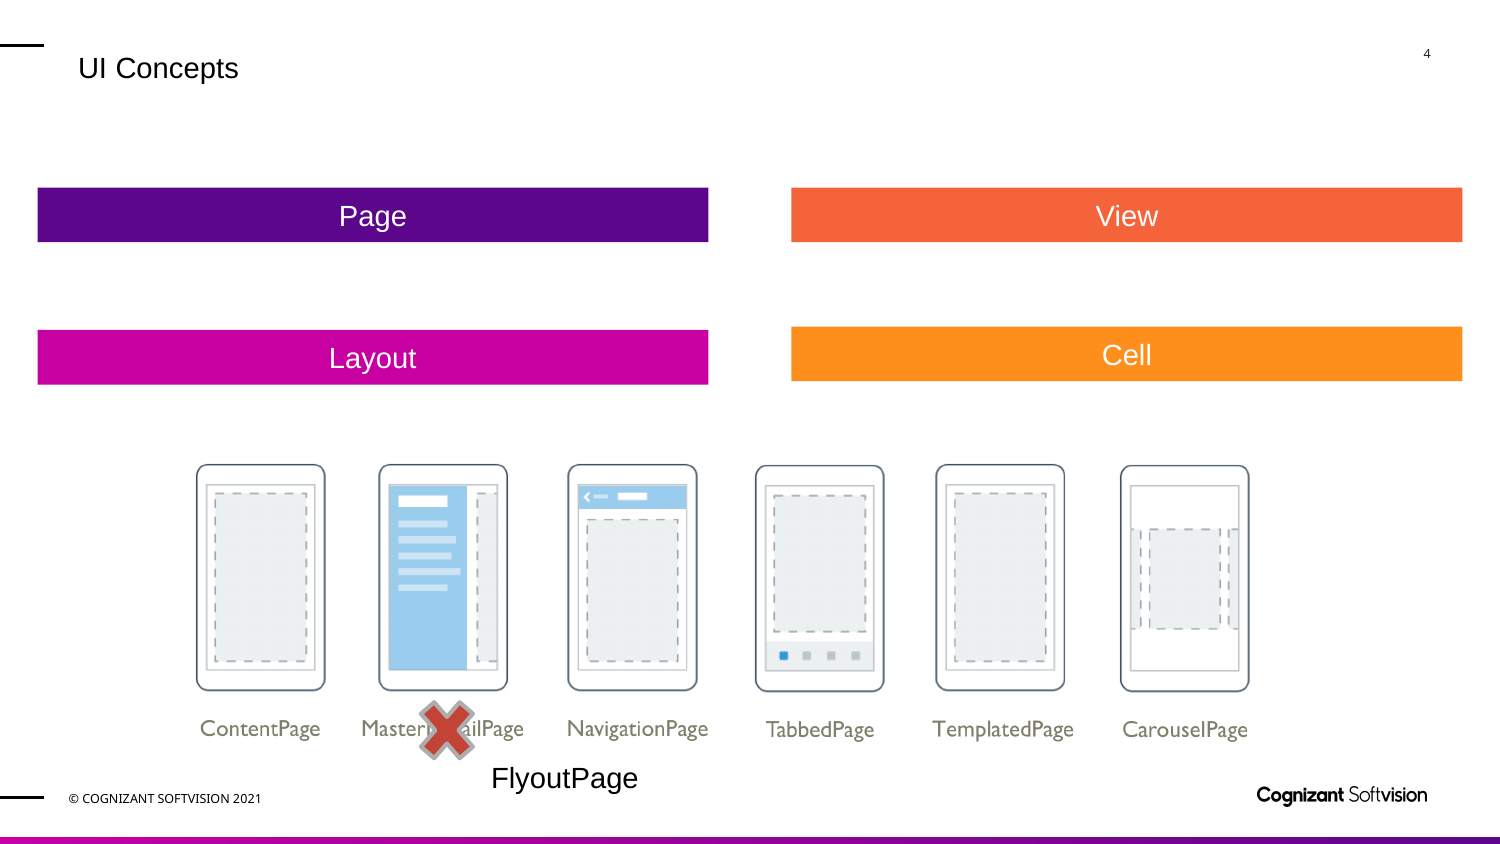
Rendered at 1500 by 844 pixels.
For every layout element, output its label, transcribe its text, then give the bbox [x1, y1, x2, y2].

text_box UI Concepts [63, 41, 1500, 131]
text_box Cell [789, 324, 1465, 383]
picture [188, 452, 1259, 751]
text_box FlyoutPage [476, 759, 750, 803]
picture [1257, 786, 1427, 807]
text_box Page [35, 186, 711, 244]
text_box Layout [35, 328, 711, 387]
text_box View [789, 186, 1465, 244]
